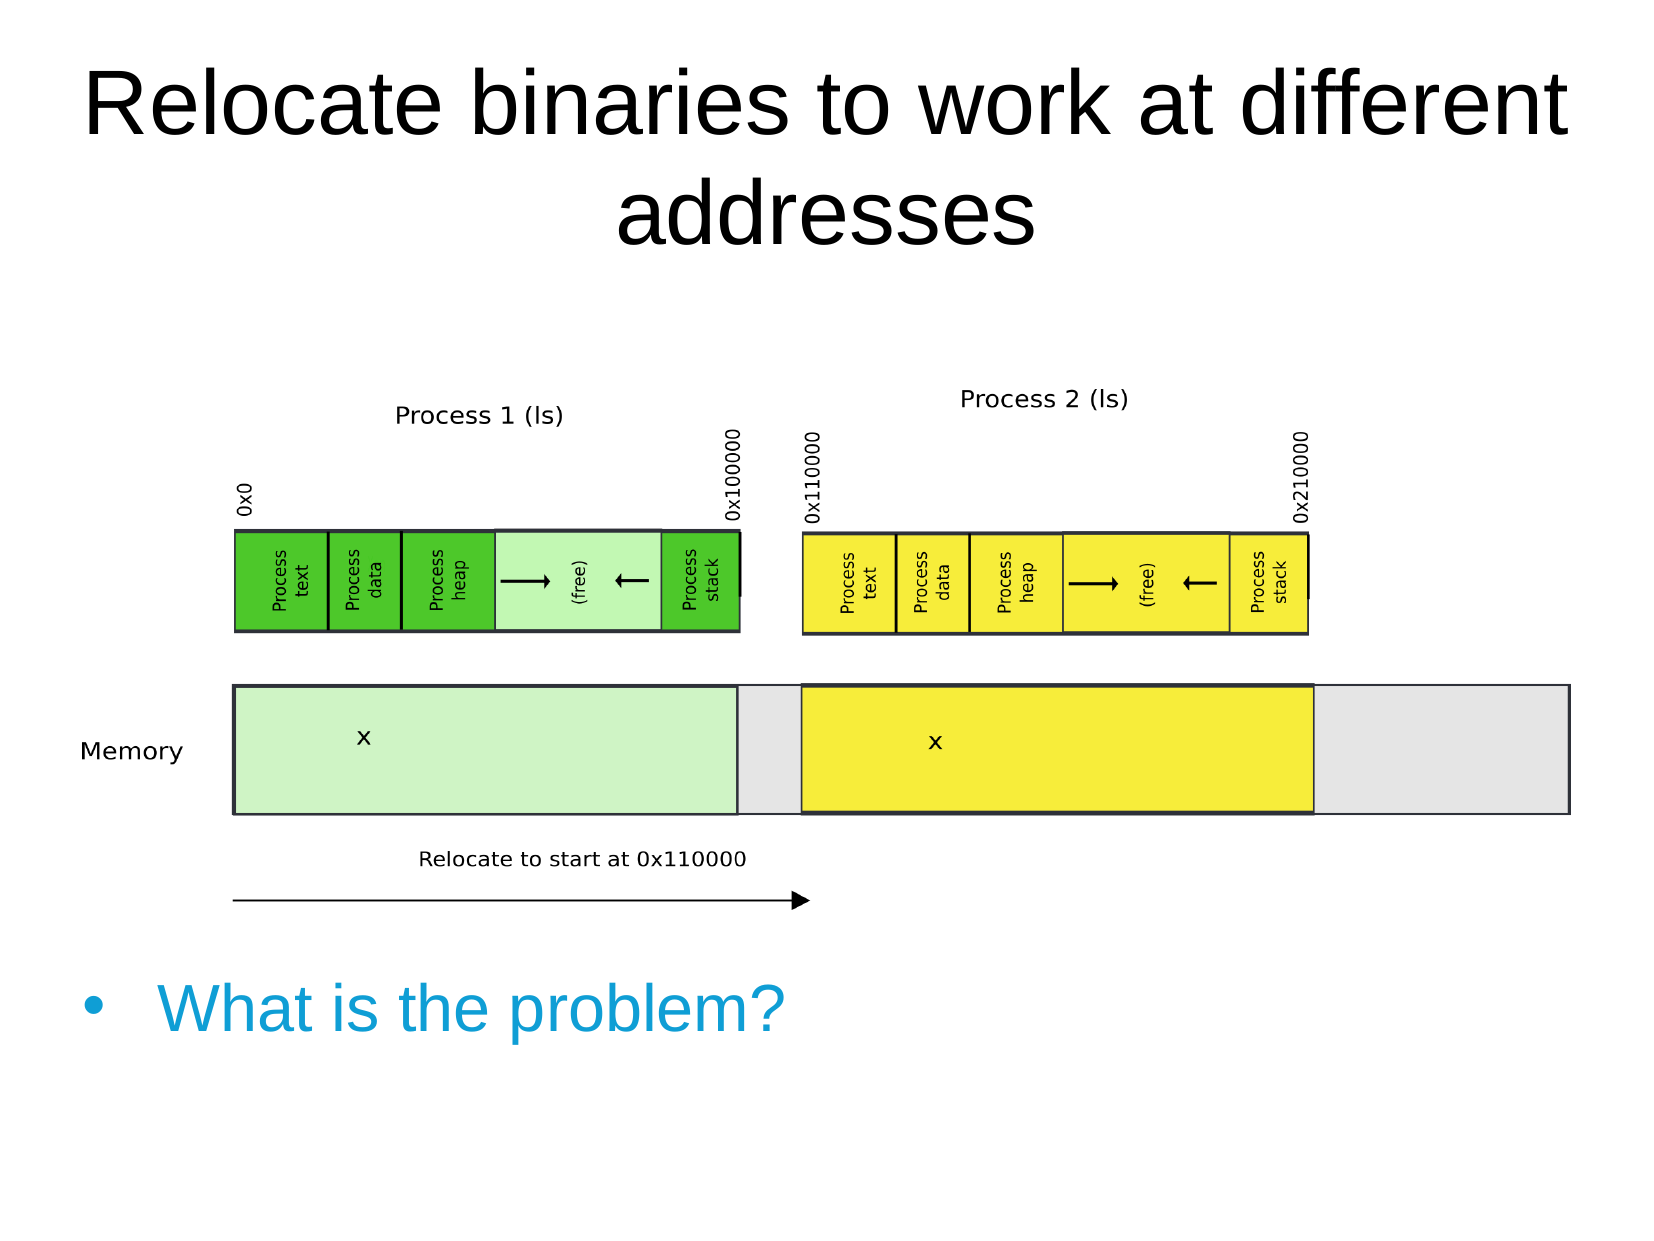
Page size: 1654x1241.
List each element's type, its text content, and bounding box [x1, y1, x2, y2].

picture [82, 388, 1572, 911]
title Relocate binaries to work at different addresses [82, 42, 1571, 263]
text_box What is the problem? [82, 964, 1571, 1172]
